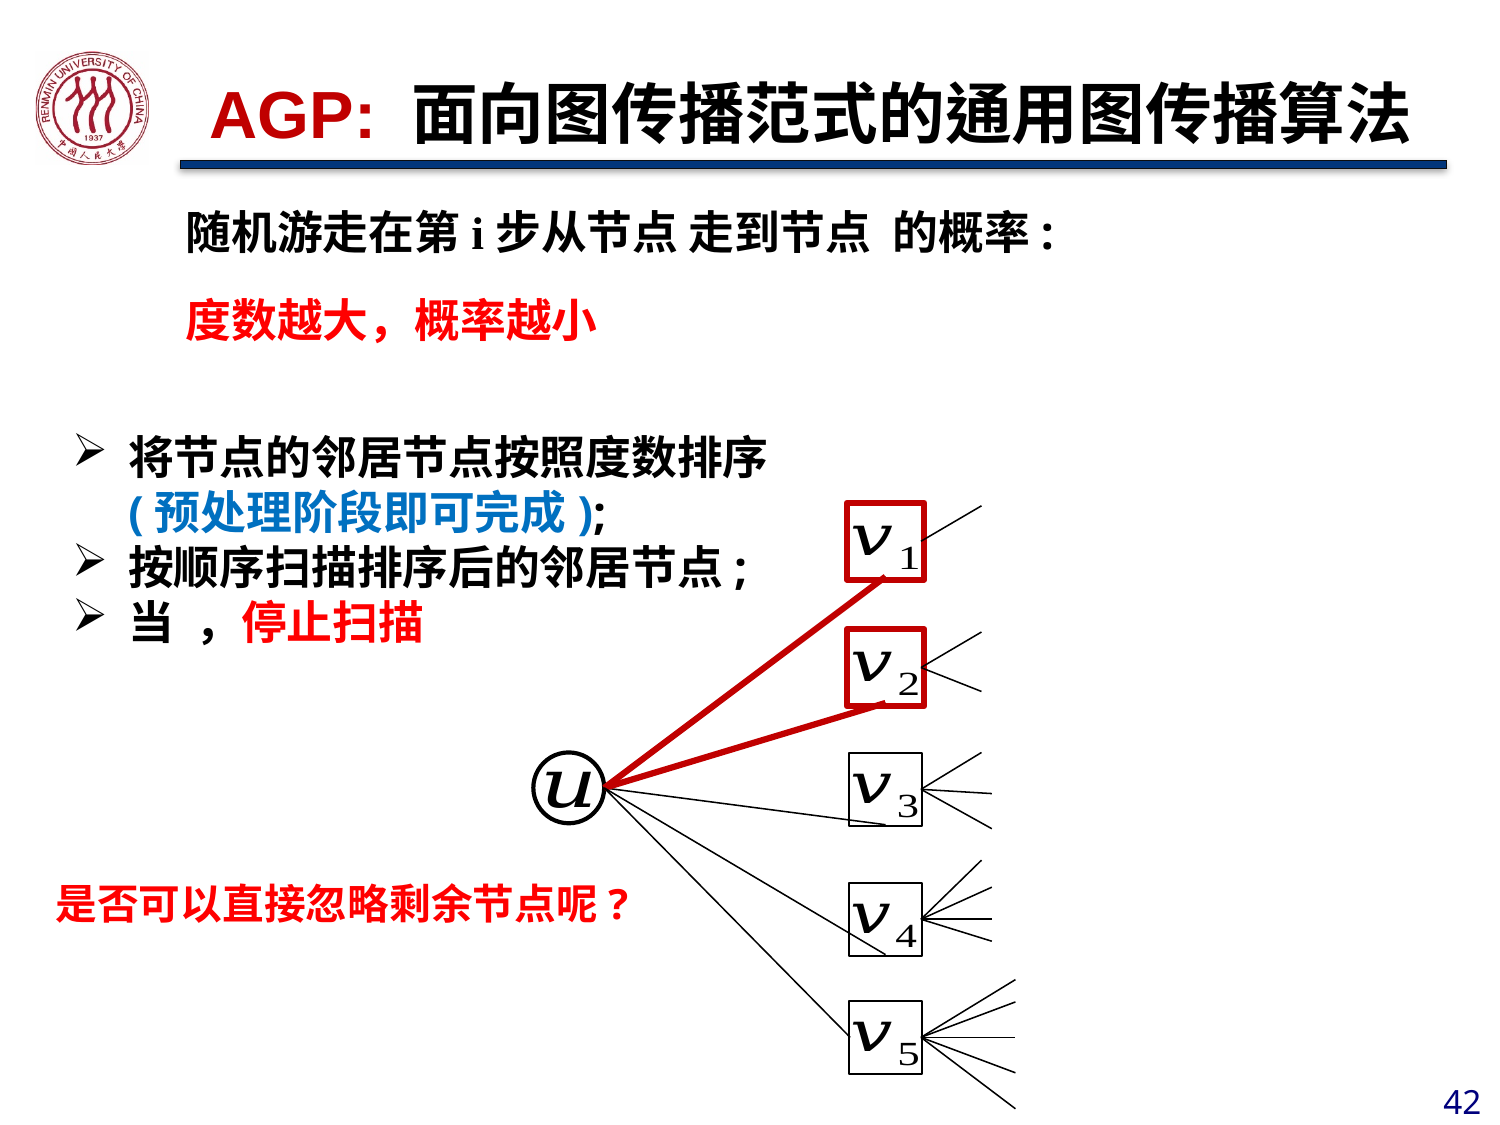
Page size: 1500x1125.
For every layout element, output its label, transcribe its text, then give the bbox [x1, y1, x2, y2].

text_box 是否可以直接忽略剩余节点呢? [40, 870, 598, 936]
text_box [920, 1045, 1016, 1110]
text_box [986, 886, 993, 920]
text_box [920, 789, 993, 794]
title AGP: 面向图传播范式的通用图传播算法 [194, 18, 1473, 205]
text_box 度数越大，概率越小 [171, 284, 627, 354]
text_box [920, 859, 982, 920]
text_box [920, 928, 993, 942]
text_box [920, 505, 982, 542]
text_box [920, 631, 982, 666]
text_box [920, 667, 982, 692]
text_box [920, 979, 1016, 1038]
picture [35, 51, 149, 165]
text_box [531, 750, 597, 826]
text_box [603, 787, 861, 1013]
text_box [920, 801, 993, 829]
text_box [920, 752, 982, 787]
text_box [603, 540, 851, 786]
